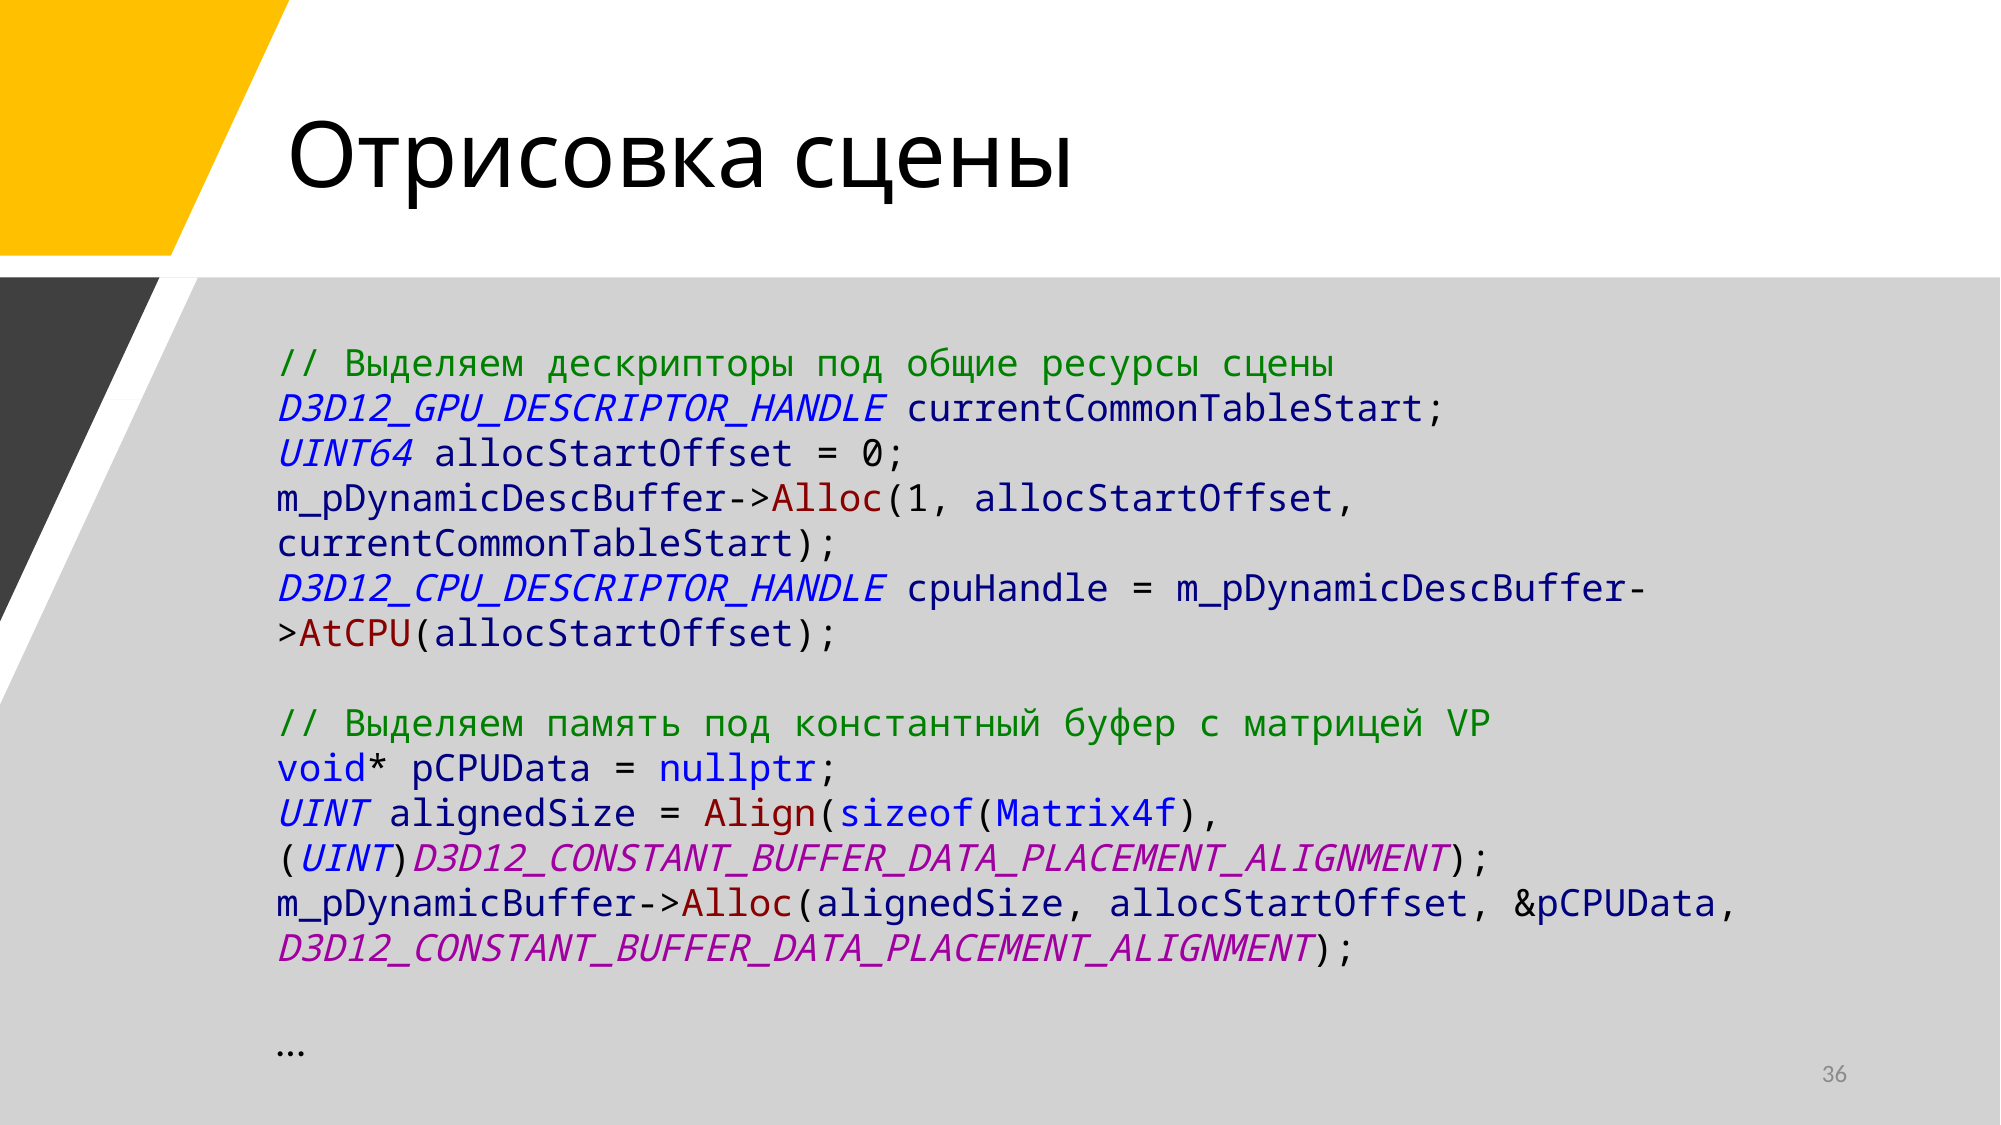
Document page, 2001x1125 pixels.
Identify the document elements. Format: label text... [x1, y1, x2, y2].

text_box // Выделяем дескрипторы под общие ресурсы сцены D3D12_GPU_DESCRIPTOR_HANDLE currentCommonTableStart; UINT64 allocStartOffset = 0; m_pDynamicDescBuffer->Alloc(1, allocStartOffset, currentCommonTableStart); D3D12_CPU_DESCRIPTOR_HANDLE cpuHandle = m_pDynamicDescBuffer->AtCPU(allocStartOffset); // Выделяем память под константный буфер с матрицей VP void* pCPUData = nullptr; UINT alignedSize = Align(sizeof(Matrix4f), (UINT)D3D12_CONSTANT_BUFFER_DATA_PLACEMENT_ALIGNMENT); m_pDynamicBuffer->Alloc(alignedSize, allocStartOffset, &pCPUData, D3D12_CONSTANT_BUFFER_DATA_PLACEMENT_ALIGNMENT); … [261, 332, 1935, 1072]
text_box [0, 0, 291, 257]
title Отрисовка сцены [271, 60, 1808, 255]
text_box [0, 276, 162, 622]
text_box [0, 276, 2000, 1125]
slide_number 36 [1412, 1072, 1863, 1103]
